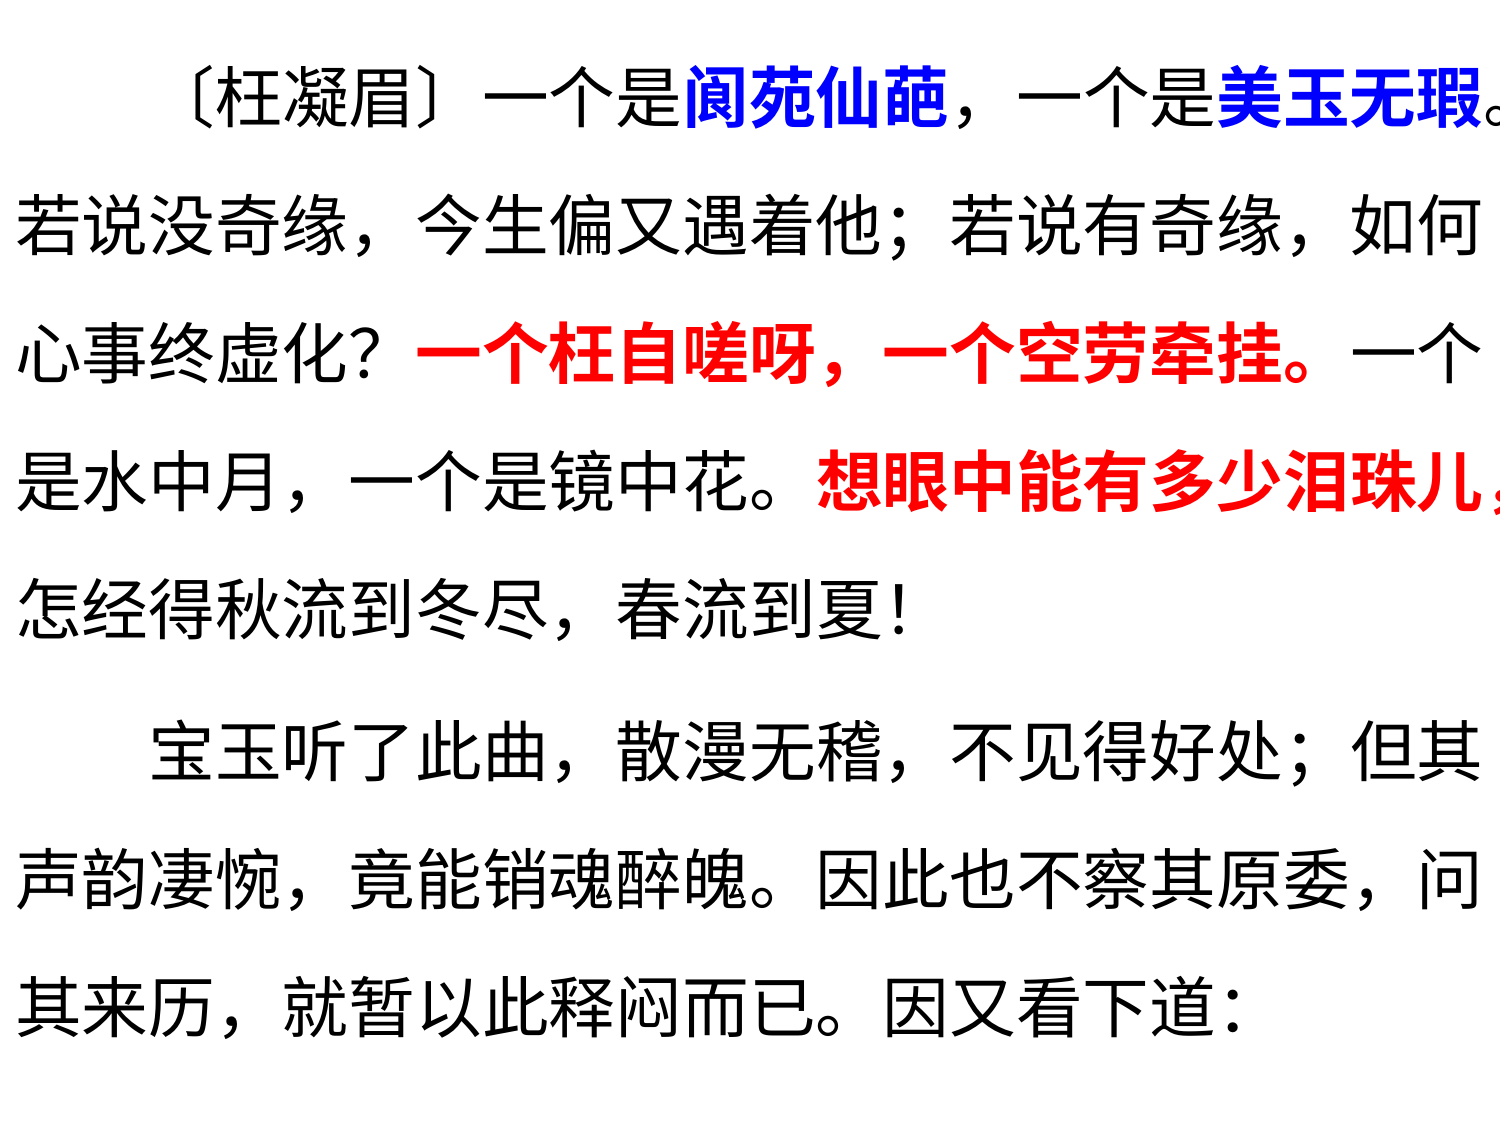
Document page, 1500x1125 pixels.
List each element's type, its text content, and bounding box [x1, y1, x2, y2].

list 〔枉凝眉〕一个是阆苑仙葩，一个是美玉无瑕。若说没奇缘，今生偏又遇着他；若说有奇缘，如何心事终虚化？一个枉自嗟呀，一个空劳牵挂。一个是水中月，一个是镜中花。想眼中能有多少泪珠儿，怎经得秋流到冬尽，春流到夏！ 宝玉听了此曲，散漫无稽，不见得好处；但其声韵凄惋，竟能销魂醉魄。因此也不察其原委，问其来历，就暂以此释闷而已。因又看下道： [0, 0, 1500, 1125]
